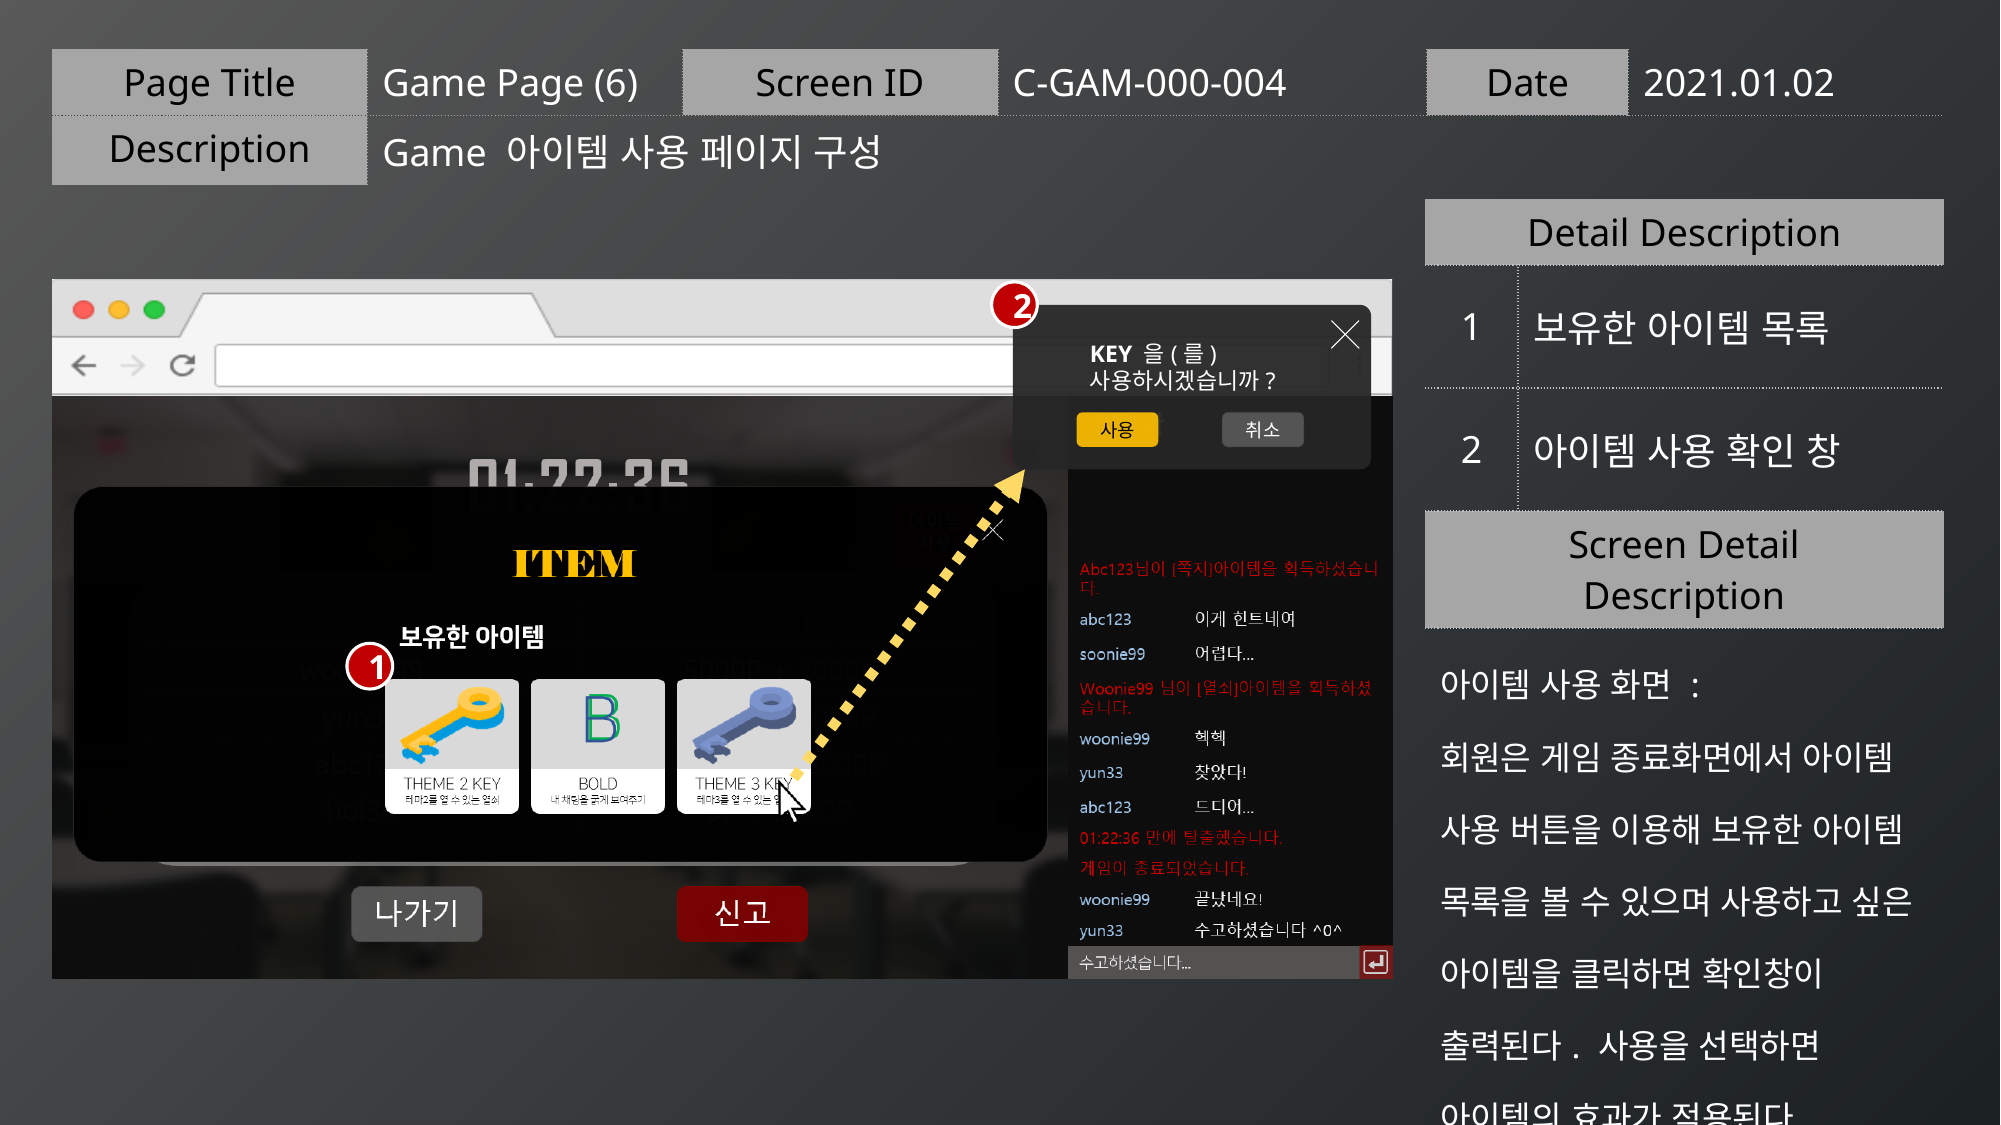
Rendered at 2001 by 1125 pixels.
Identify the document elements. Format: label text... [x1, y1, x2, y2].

table_header Detail Description [1425, 199, 1944, 265]
picture [51, 279, 1393, 982]
table_cell Screen Detail Description [1425, 511, 1944, 628]
table_header Page Title [52, 49, 367, 115]
table_cell 2 [1425, 388, 1518, 511]
table_cell 아이템 사용 화면 : 회원은 게임 종료화면에서 아이템 사용 버튼을 이용해 보유한 아이템 목록을 볼 수 있으며 사용하고 싶은 아이템을 클릭하면 확인창이 출력된다. 사용을 선택하면 아이템의 효과가 적용된다. [1425, 628, 1944, 1125]
table_header Date [1427, 49, 1628, 115]
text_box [793, 469, 1025, 779]
table_header C-GAM-000-004 [998, 49, 1427, 115]
table_cell Description [52, 115, 367, 185]
table_cell 1 [1425, 265, 1518, 388]
table_header 2021.01.02 [1628, 49, 1944, 115]
table_cell 아이템 사용 확인 창 [1518, 388, 1944, 511]
table_cell 보유한 아이템 목록 [1518, 265, 1944, 388]
table_header Game Page (6) [367, 49, 683, 115]
table_cell Game 아이템 사용 페이지 구성 [367, 115, 1944, 185]
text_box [1331, 320, 1360, 349]
table_header Screen ID [683, 49, 998, 115]
